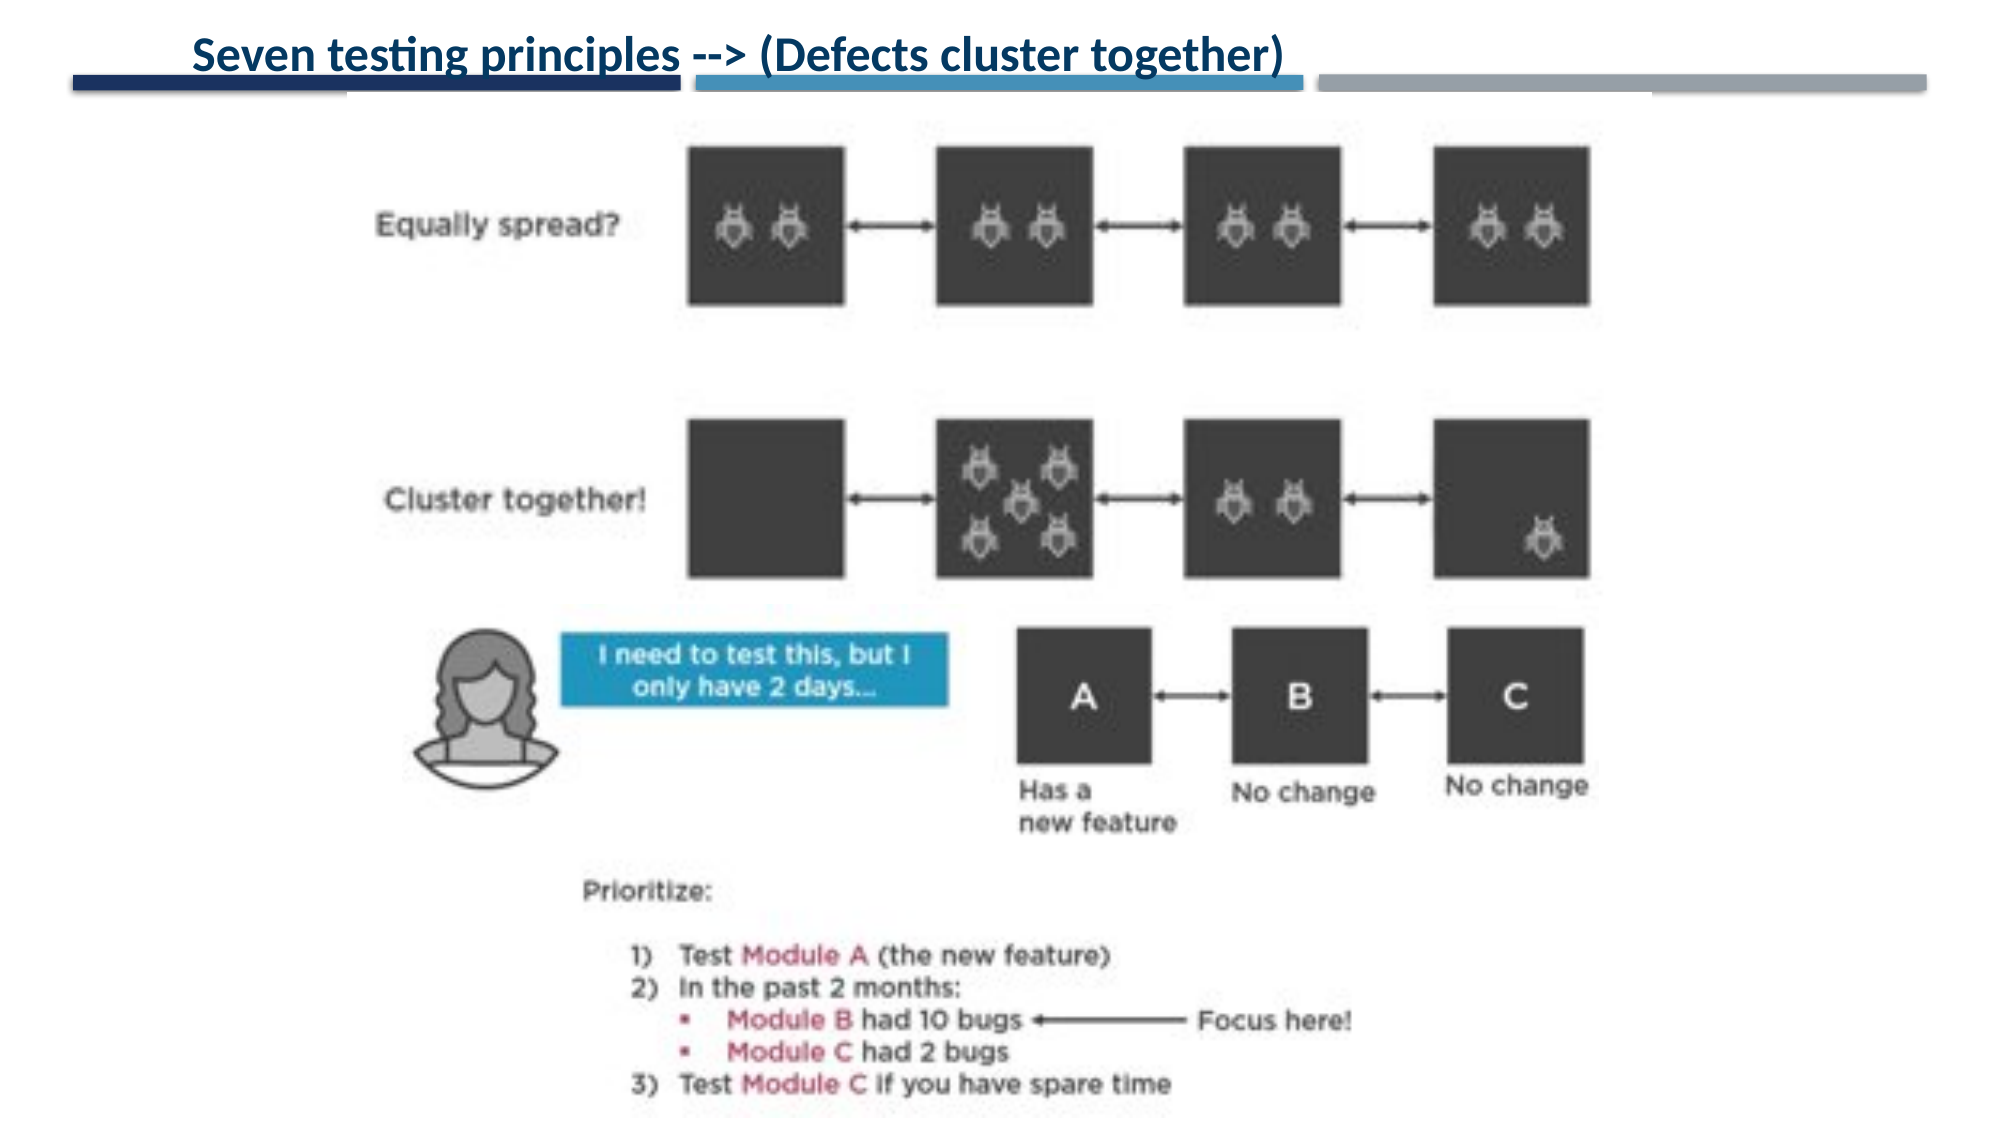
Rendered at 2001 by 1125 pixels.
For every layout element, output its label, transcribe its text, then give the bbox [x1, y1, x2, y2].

picture [346, 91, 1653, 1118]
text_box Seven testing principles --> (Defects cluster together) [177, 13, 1753, 71]
